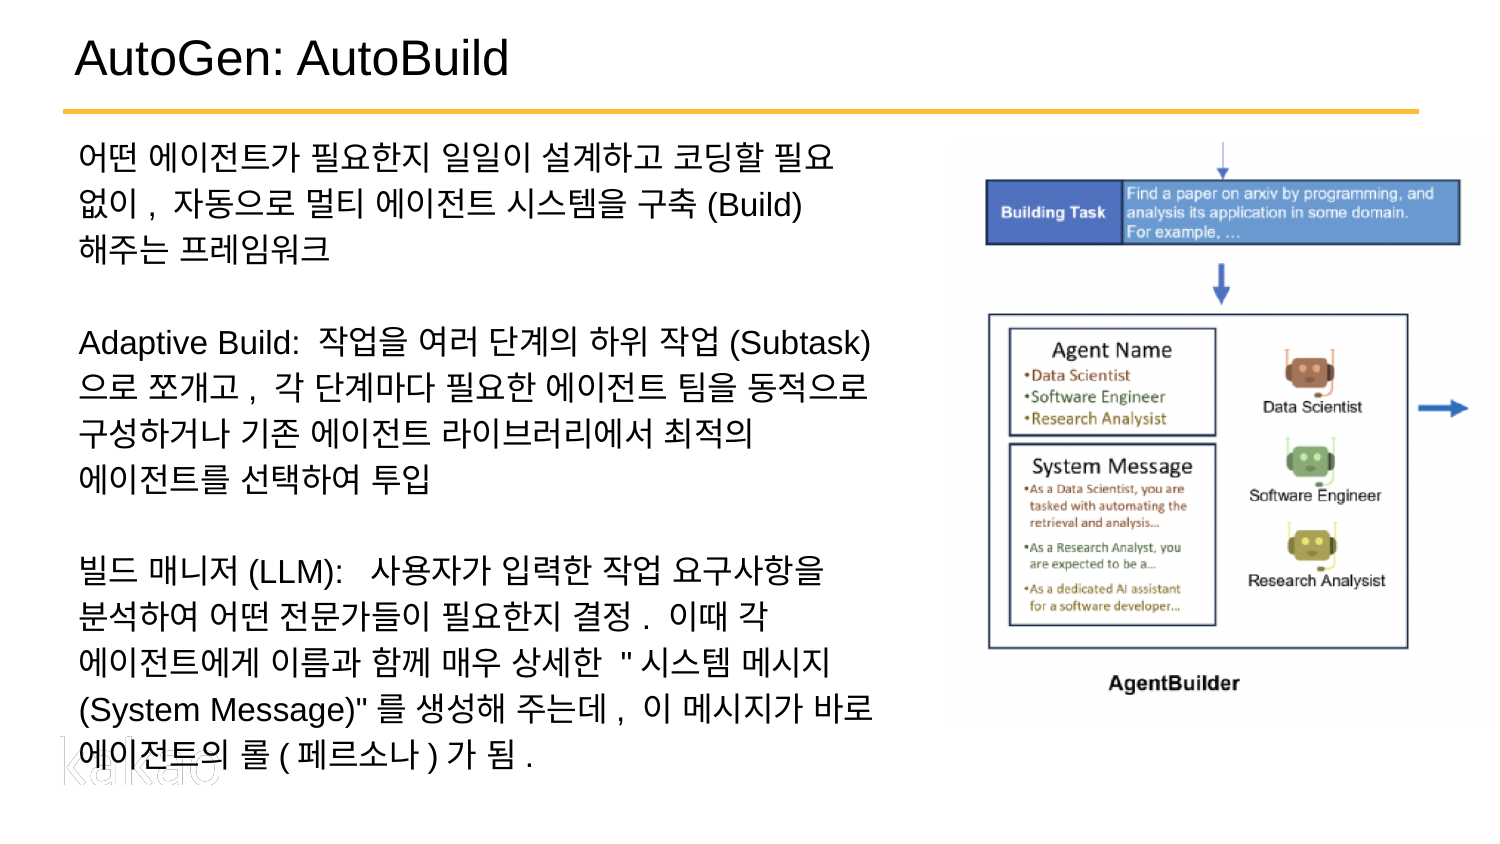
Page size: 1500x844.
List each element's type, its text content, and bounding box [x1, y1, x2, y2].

picture [946, 142, 1492, 724]
picture [59, 736, 219, 785]
list 어떤 에이전트가 필요한지 일일이 설계하고 코딩할 필요 없이, 자동으로 멀티 에이전트 시스템을 구축(Build) 해주는 프레임워크 Adaptive Build: 작업을 여러 단계의 하위 작업(Subtask)으로 쪼개고, 각 단계마다 필요한 에이전트 팀을 동적으로 구성하거나 기존 에이전트 라이브러리에서 최적의 에이전트를 선택하여 투입 빌드 매니저(LLM): 사용자가 입력한 작업 요구사항을 분석하여 어떤 전문가들이 필요한지 결정. 이때 각 에이전트에게 이름과 함께 매우 상세한 "시스템 메시지(System Message)"를 생성해 주는데, 이 메시지가 바로 에이전트의 롤(페르소나)가 됨. [63, 124, 921, 724]
title AutoGen: AutoBuild [59, 25, 1354, 101]
